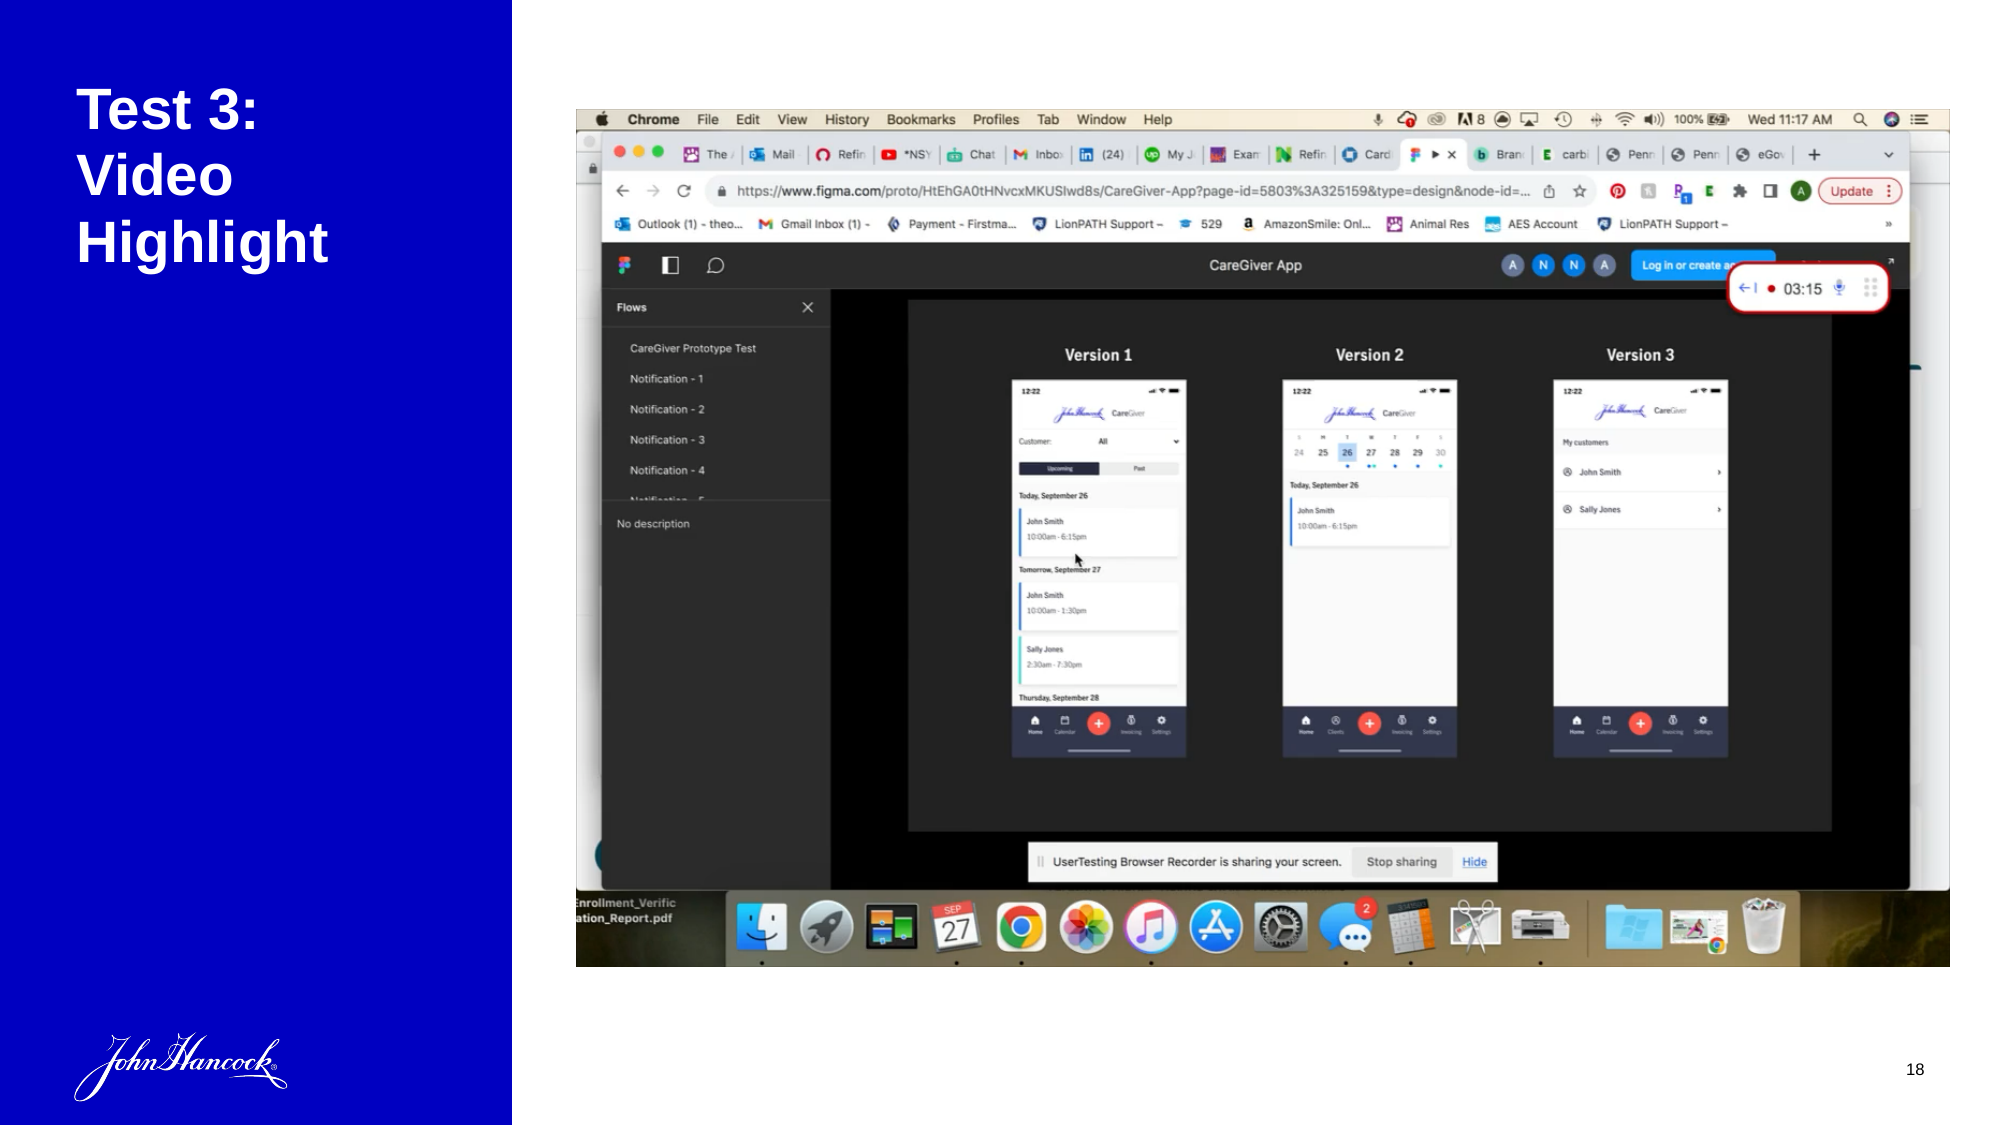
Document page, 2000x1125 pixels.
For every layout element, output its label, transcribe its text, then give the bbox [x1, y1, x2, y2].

slide_number 18 [1878, 1049, 1925, 1079]
title Test 3: Video Highlight [76, 76, 475, 635]
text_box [575, 108, 1951, 968]
picture [36, 1018, 325, 1112]
